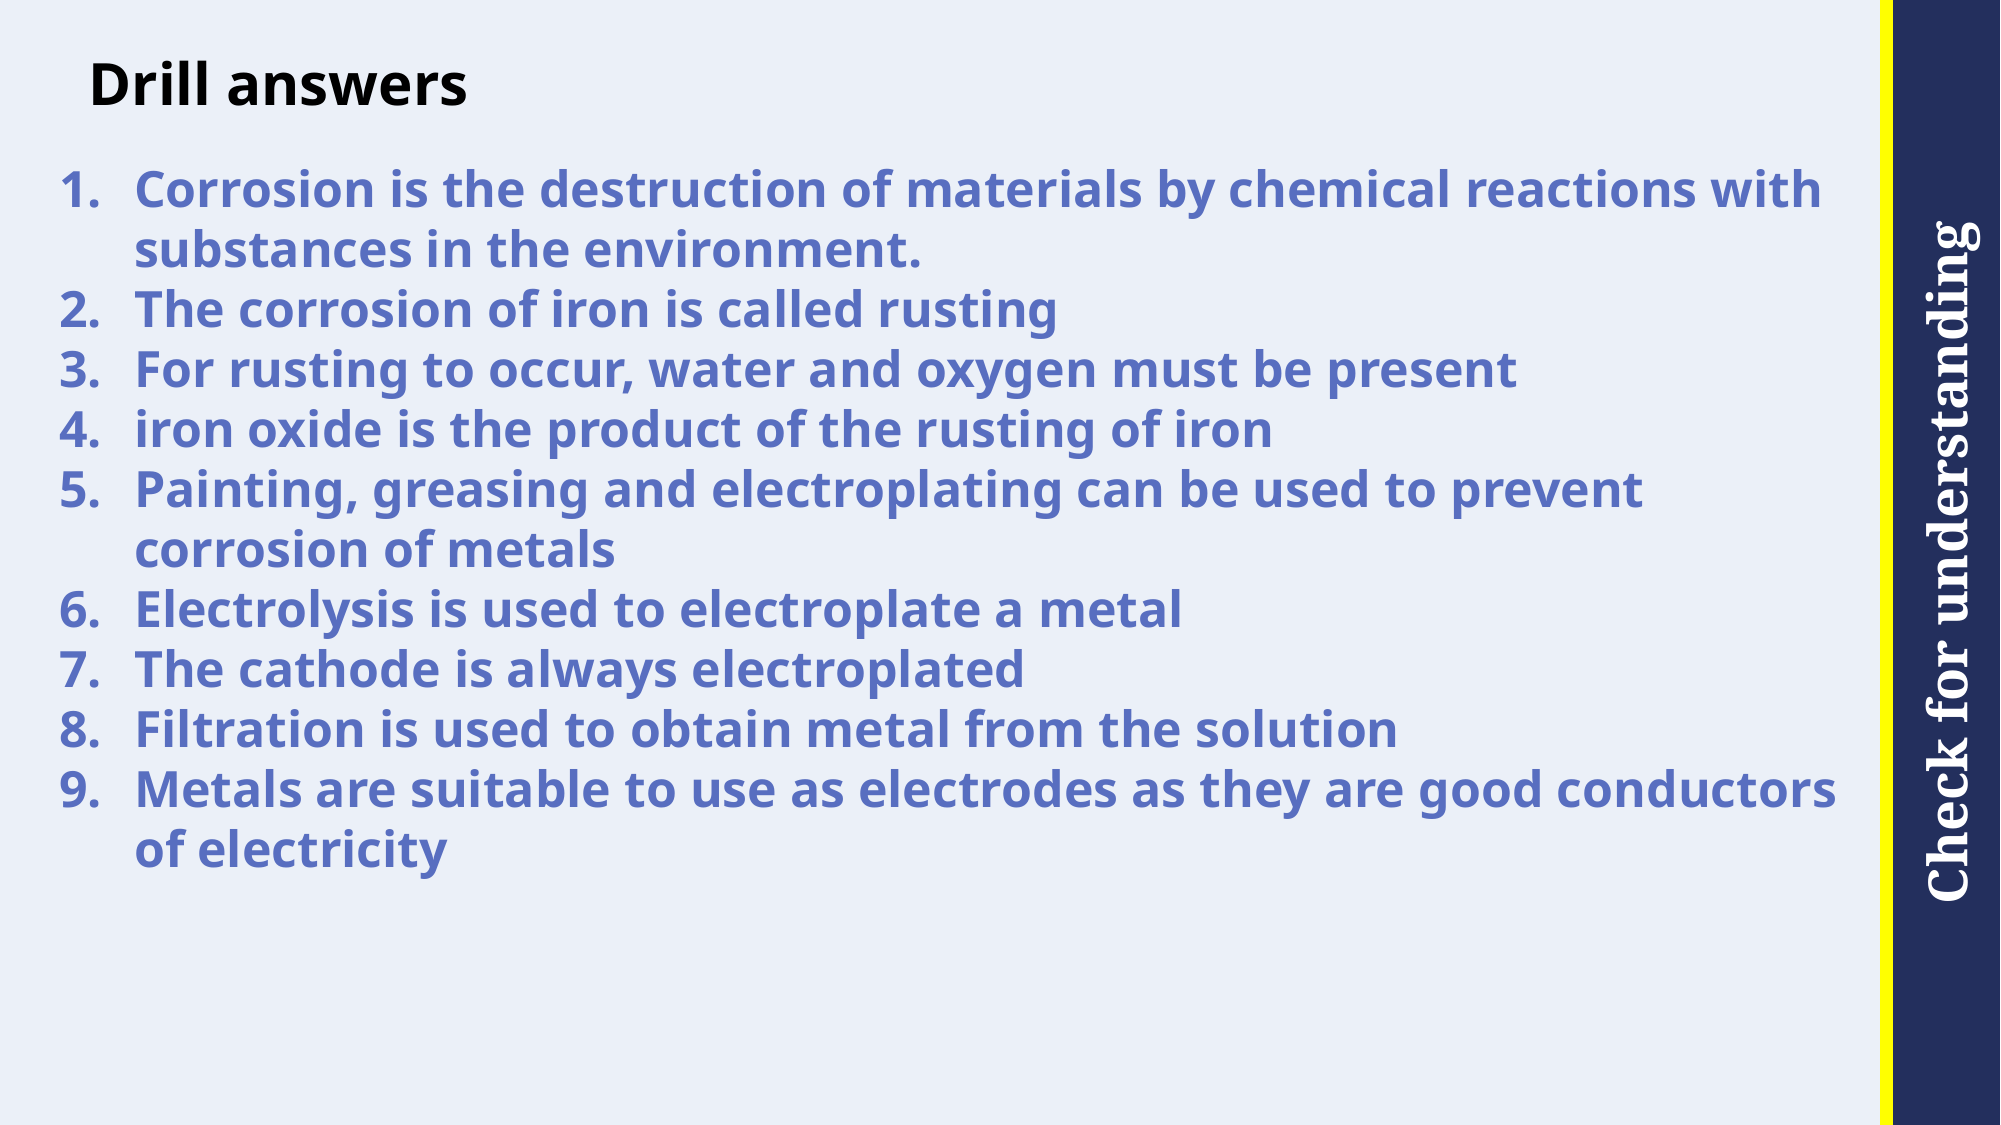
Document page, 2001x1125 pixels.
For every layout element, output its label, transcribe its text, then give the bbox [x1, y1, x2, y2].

title Drill answers [88, 0, 1831, 119]
text_box Corrosion is the destruction of materials by chemical reactions with substances in the environment. The corrosion of iron is called rusting For rusting to occur, water and oxygen must be present iron oxide is the product of the rusting of iron Painting, greasing and electroplating can be used to prevent corrosion of metals Electrolysis is used to electroplate a metal The cathode is always electroplated Filtration is used to obtain metal from the solution Metals are suitable to use as electrodes as they are good conductors of electricity [44, 150, 1880, 886]
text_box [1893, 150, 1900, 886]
